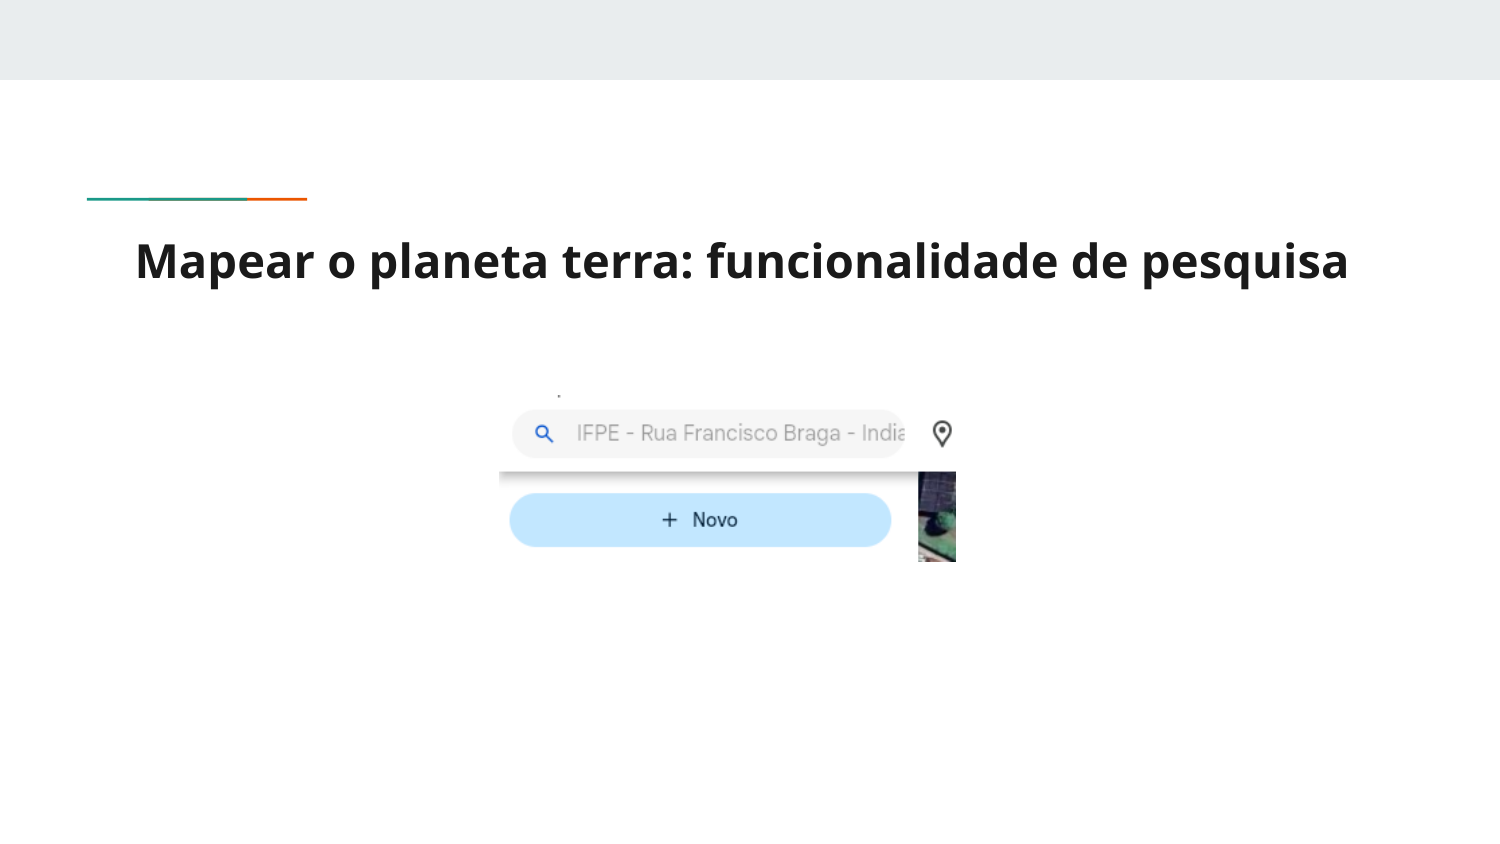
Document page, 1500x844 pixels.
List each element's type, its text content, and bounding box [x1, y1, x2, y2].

picture [499, 395, 956, 562]
title Mapear o planeta terra: funcionalidade de pesquisa [119, 216, 1381, 305]
